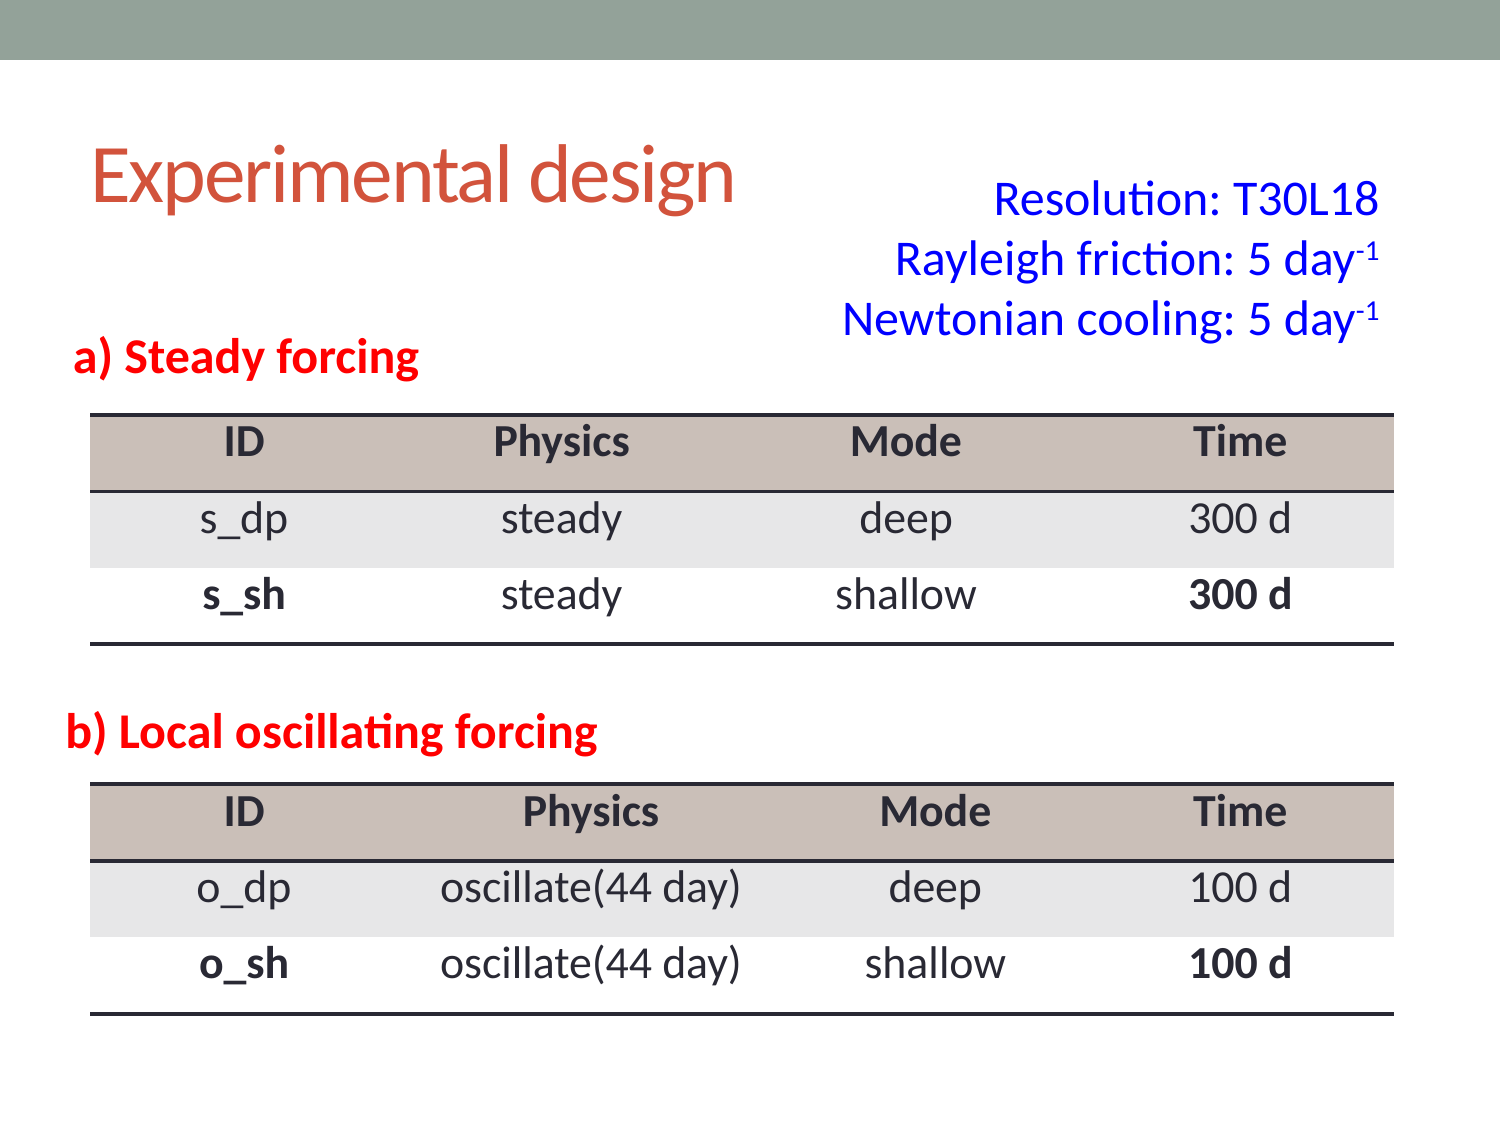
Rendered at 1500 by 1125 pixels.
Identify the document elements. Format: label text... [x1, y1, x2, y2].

table_cell steady [398, 568, 726, 642]
text_box b) Local oscillating forcing [50, 691, 814, 767]
text_box Resolution: T30L18 Rayleigh friction: 5 day-1 Newtonian cooling: 5 day-1 [813, 157, 1395, 353]
table_cell s_dp [90, 493, 398, 568]
table_cell s_sh [90, 568, 398, 642]
text_box a) Steady forcing [58, 315, 822, 391]
table_cell shallow [726, 568, 1086, 642]
table_cell 100 d [1086, 863, 1394, 937]
table_cell 100 d [1086, 937, 1394, 1012]
table_header Physics [398, 417, 726, 490]
table_header ID [90, 417, 398, 490]
table_cell oscillate(44 day) [398, 937, 784, 1012]
table_cell oscillate(44 day) [398, 863, 784, 937]
table_header ID [90, 786, 398, 859]
table_header Mode [784, 786, 1086, 859]
table_cell steady [398, 493, 726, 568]
table_header Time [1086, 417, 1394, 490]
table_cell 300 d [1086, 568, 1394, 642]
table_cell shallow [784, 937, 1086, 1012]
table_header Mode [726, 417, 1086, 490]
table_header Time [1086, 786, 1394, 859]
table_cell deep [784, 863, 1086, 937]
table_header Physics [398, 786, 784, 859]
table_cell 300 d [1086, 493, 1394, 568]
table_cell o_sh [90, 937, 398, 1012]
table_cell deep [726, 493, 1086, 568]
table_cell o_dp [90, 863, 398, 937]
title Experimental design [75, 87, 1425, 250]
